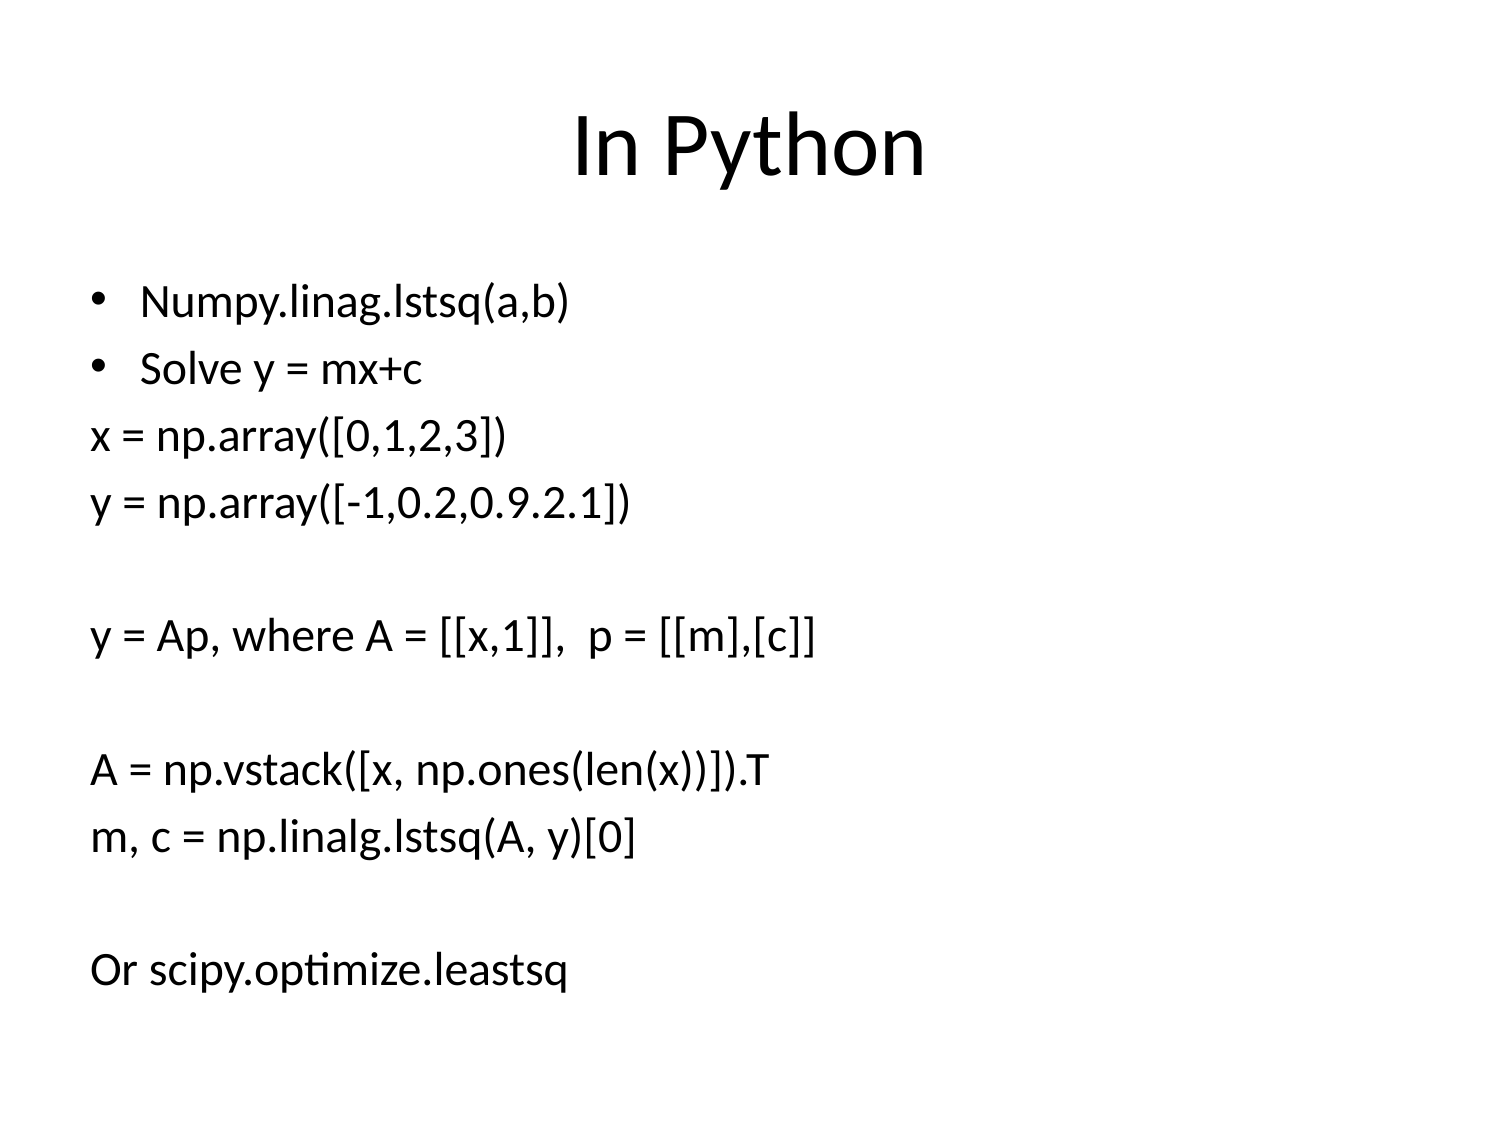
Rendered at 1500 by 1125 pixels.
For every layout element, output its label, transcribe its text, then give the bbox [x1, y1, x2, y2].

title In Python [75, 45, 1425, 233]
list Numpy.linag.lstsq(a,b) Solve y = mx+c x = np.array([0,1,2,3]) y = np.array([-1,0.2,0.9.2.1]) y = Ap, where A = [[x,1]], p = [[m],[c]] A = np.vstack([x, np.ones(len(x))]).T m, c = np.linalg.lstsq(A, y)[0] Or scipy.optimize.leastsq [75, 262, 1500, 1005]
